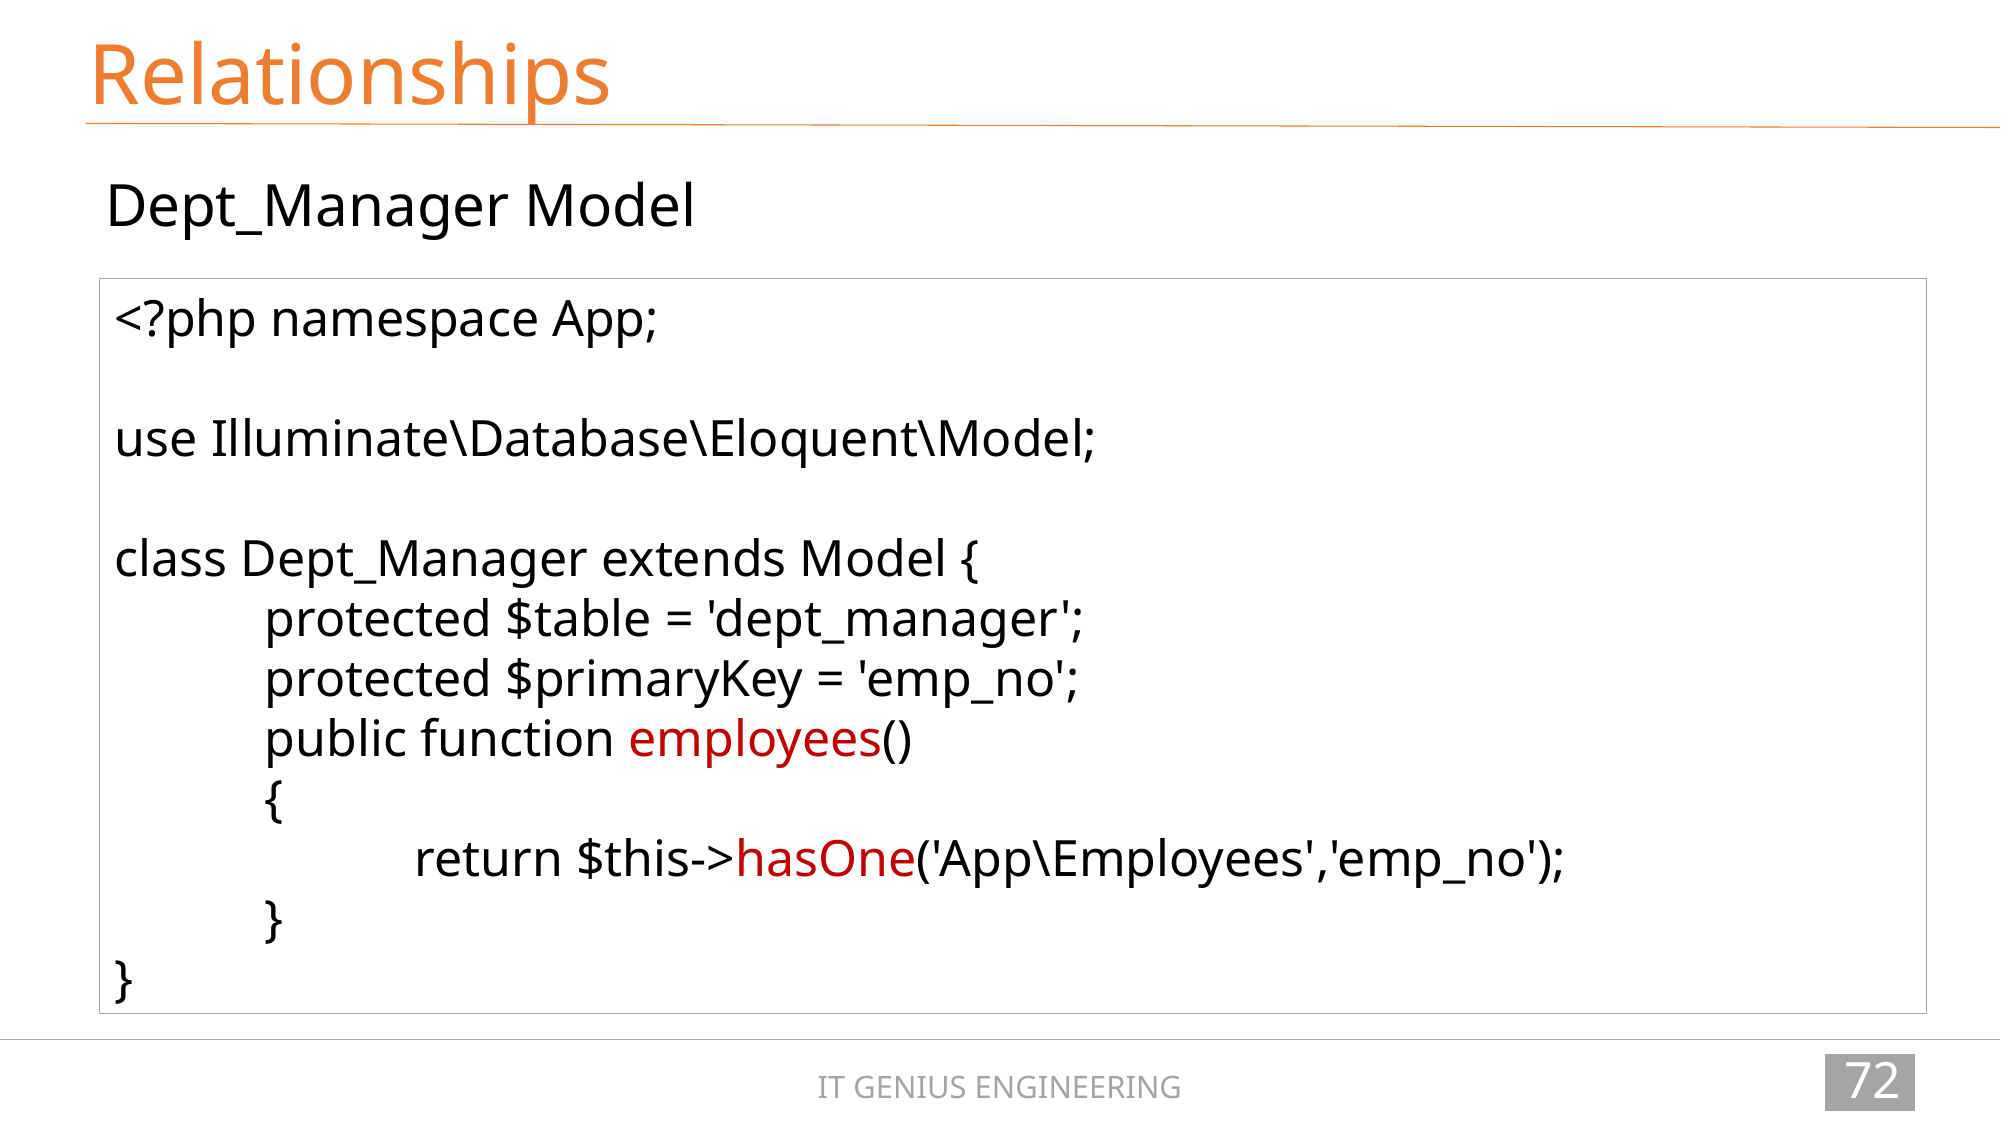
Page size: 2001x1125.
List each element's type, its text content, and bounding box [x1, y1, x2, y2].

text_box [85, 123, 2000, 128]
text_box Dept_Manager Model [90, 161, 1910, 246]
slide_number 72 [1822, 1051, 1918, 1114]
text_box <?php namespace App; use Illuminate\Database\Eloquent\Model; class Dept_Manager extends Model { protected $table = 'dept_manager'; protected $primaryKey = 'emp_no'; public function employees() { return $this->hasOne('App\Employees','emp_no'); } } [99, 278, 1927, 1014]
subtitle Relationships [73, 25, 936, 137]
text_box IT GENIUS ENGINEERING [576, 1064, 1424, 1113]
